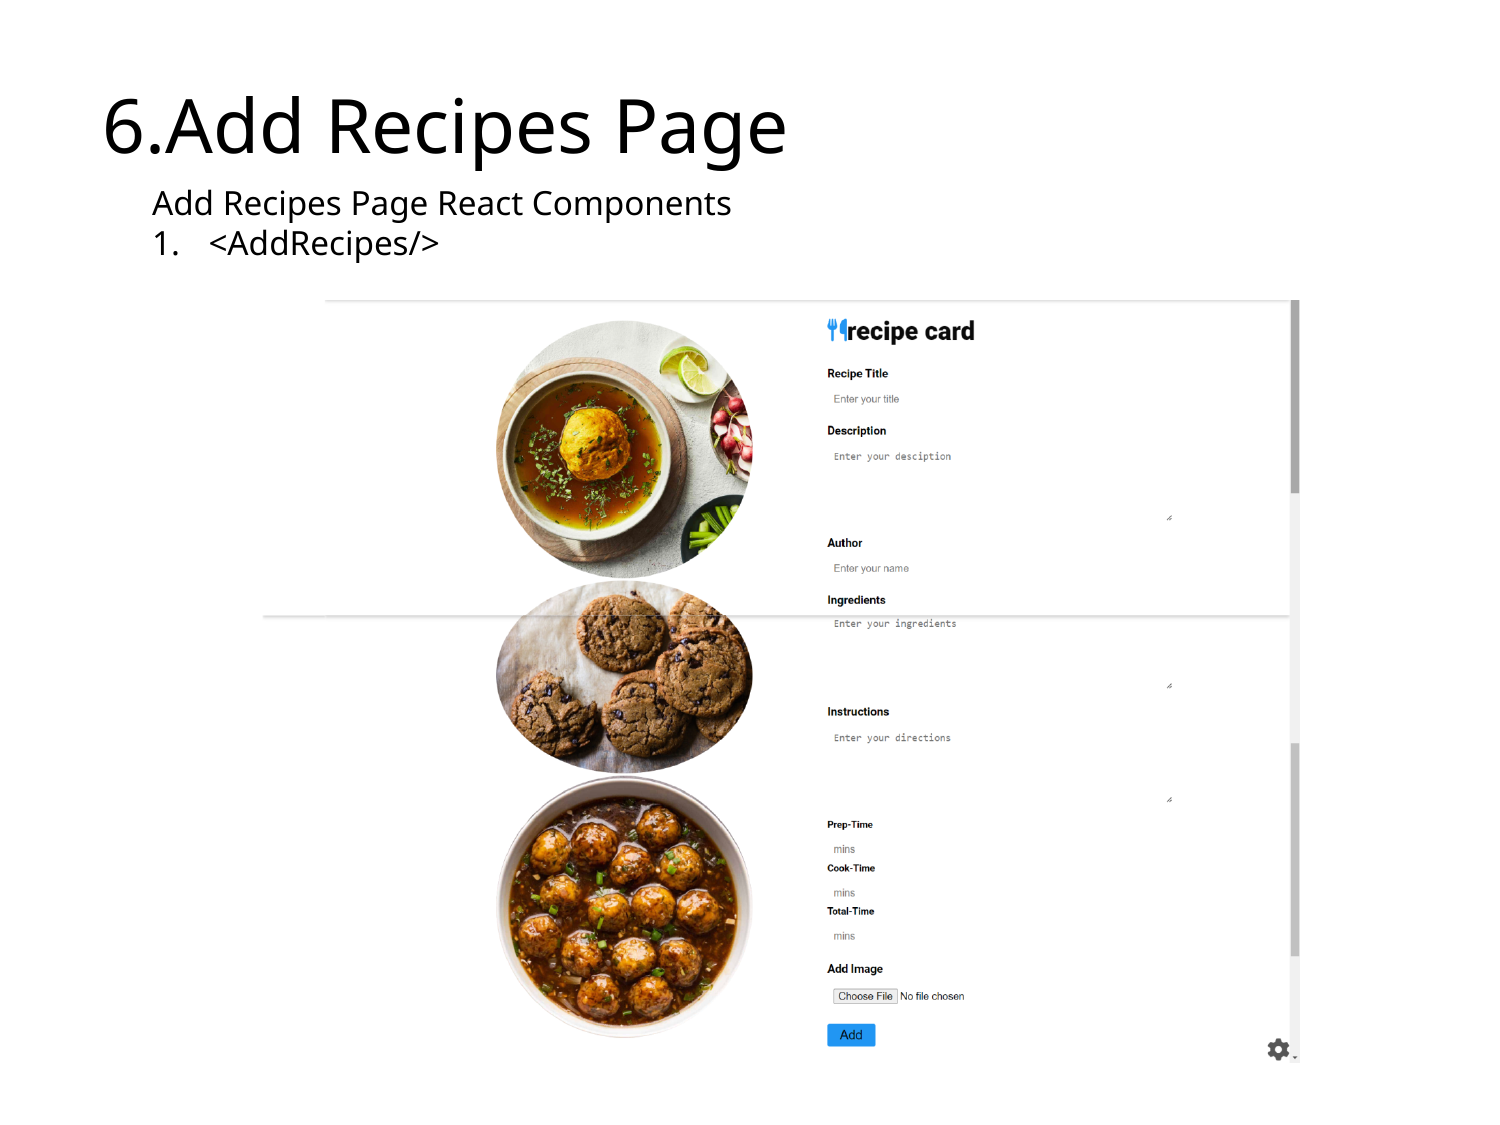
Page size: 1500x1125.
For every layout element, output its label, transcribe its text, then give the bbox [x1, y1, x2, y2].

text_box 6.Add Recipes Page [87, 71, 813, 176]
text_box Add Recipes Page React Components <AddRecipes/> [137, 174, 750, 270]
picture [262, 299, 1301, 1063]
